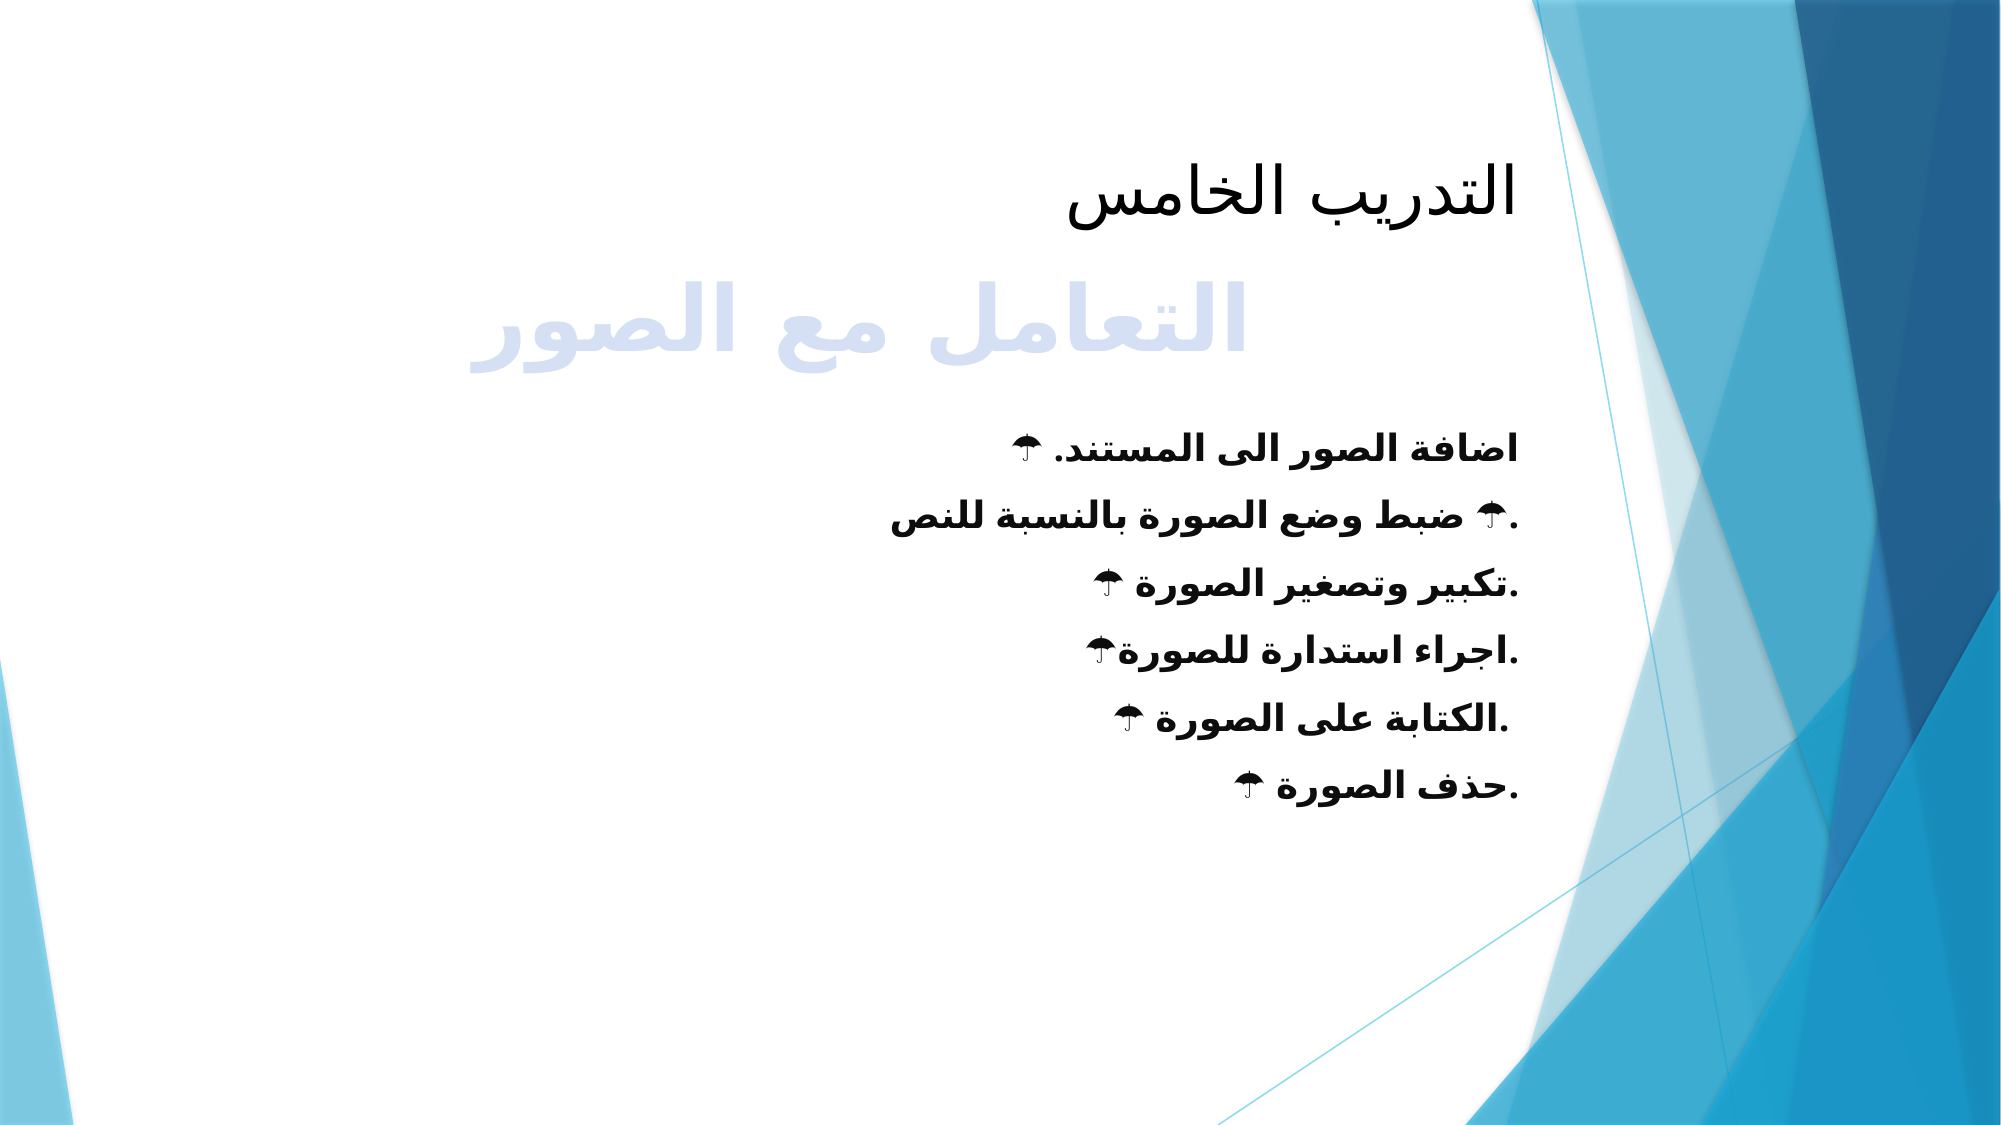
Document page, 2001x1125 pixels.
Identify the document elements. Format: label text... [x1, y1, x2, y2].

text_box التعامل مع الصور [376, 252, 1352, 365]
text_box ☂ اضافة الصور الى المستند. ☂ ضبط وضع الصورة بالنسبة للنص. ☂ تكبير وتصغير الصورة. ☂اجراء استدارة للصورة. ☂ الكتابة على الصورة. ☂ حذف الصورة. [534, 326, 1535, 881]
text_box التدريب الخامس [996, 140, 1535, 291]
